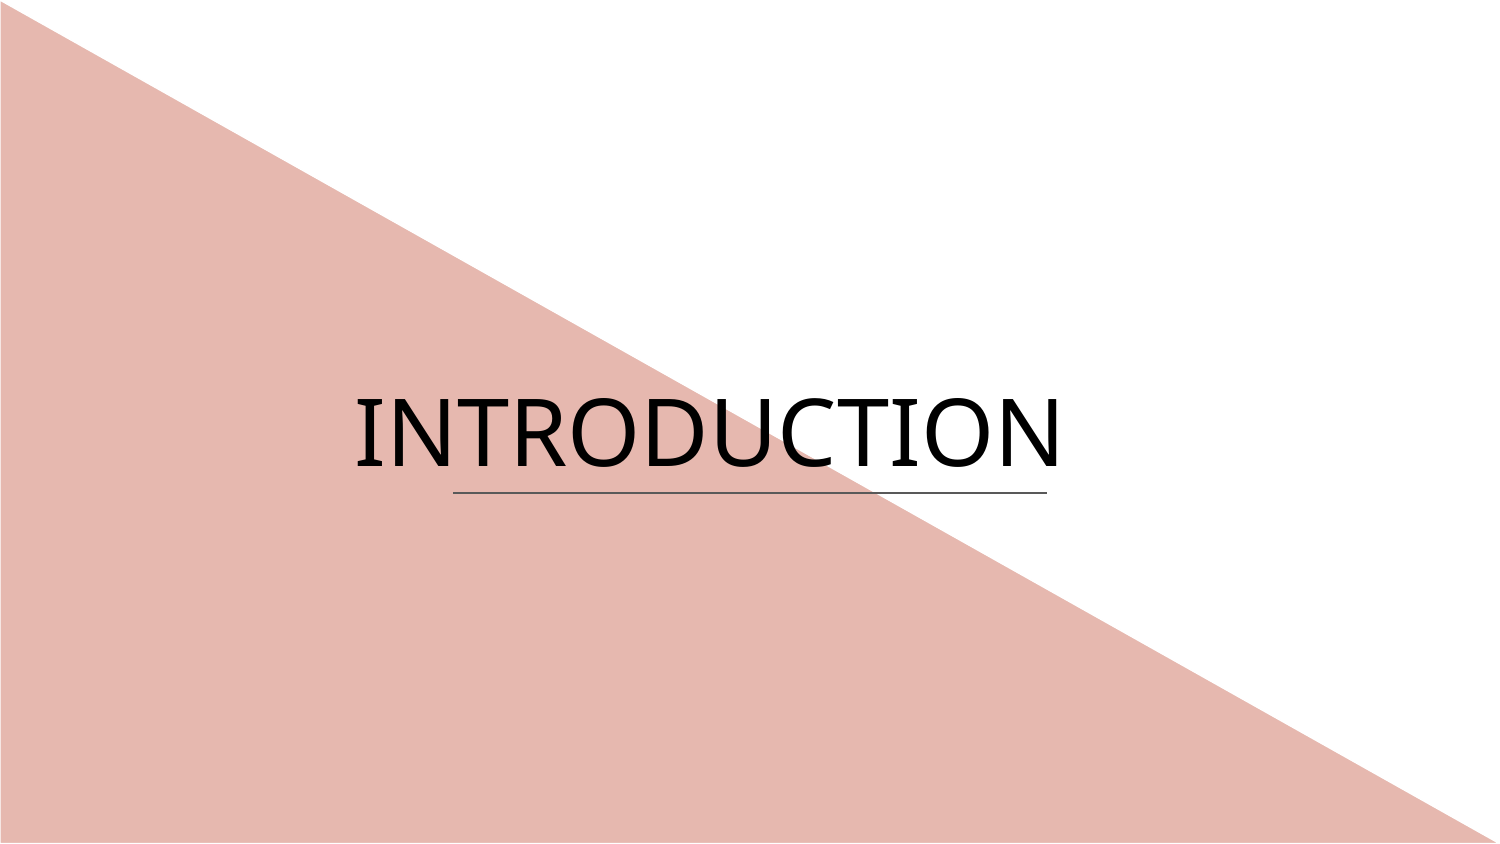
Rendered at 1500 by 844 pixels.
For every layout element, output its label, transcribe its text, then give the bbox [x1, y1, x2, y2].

text_box [0, 0, 1500, 844]
title INTRODUCTION [339, 374, 1161, 469]
